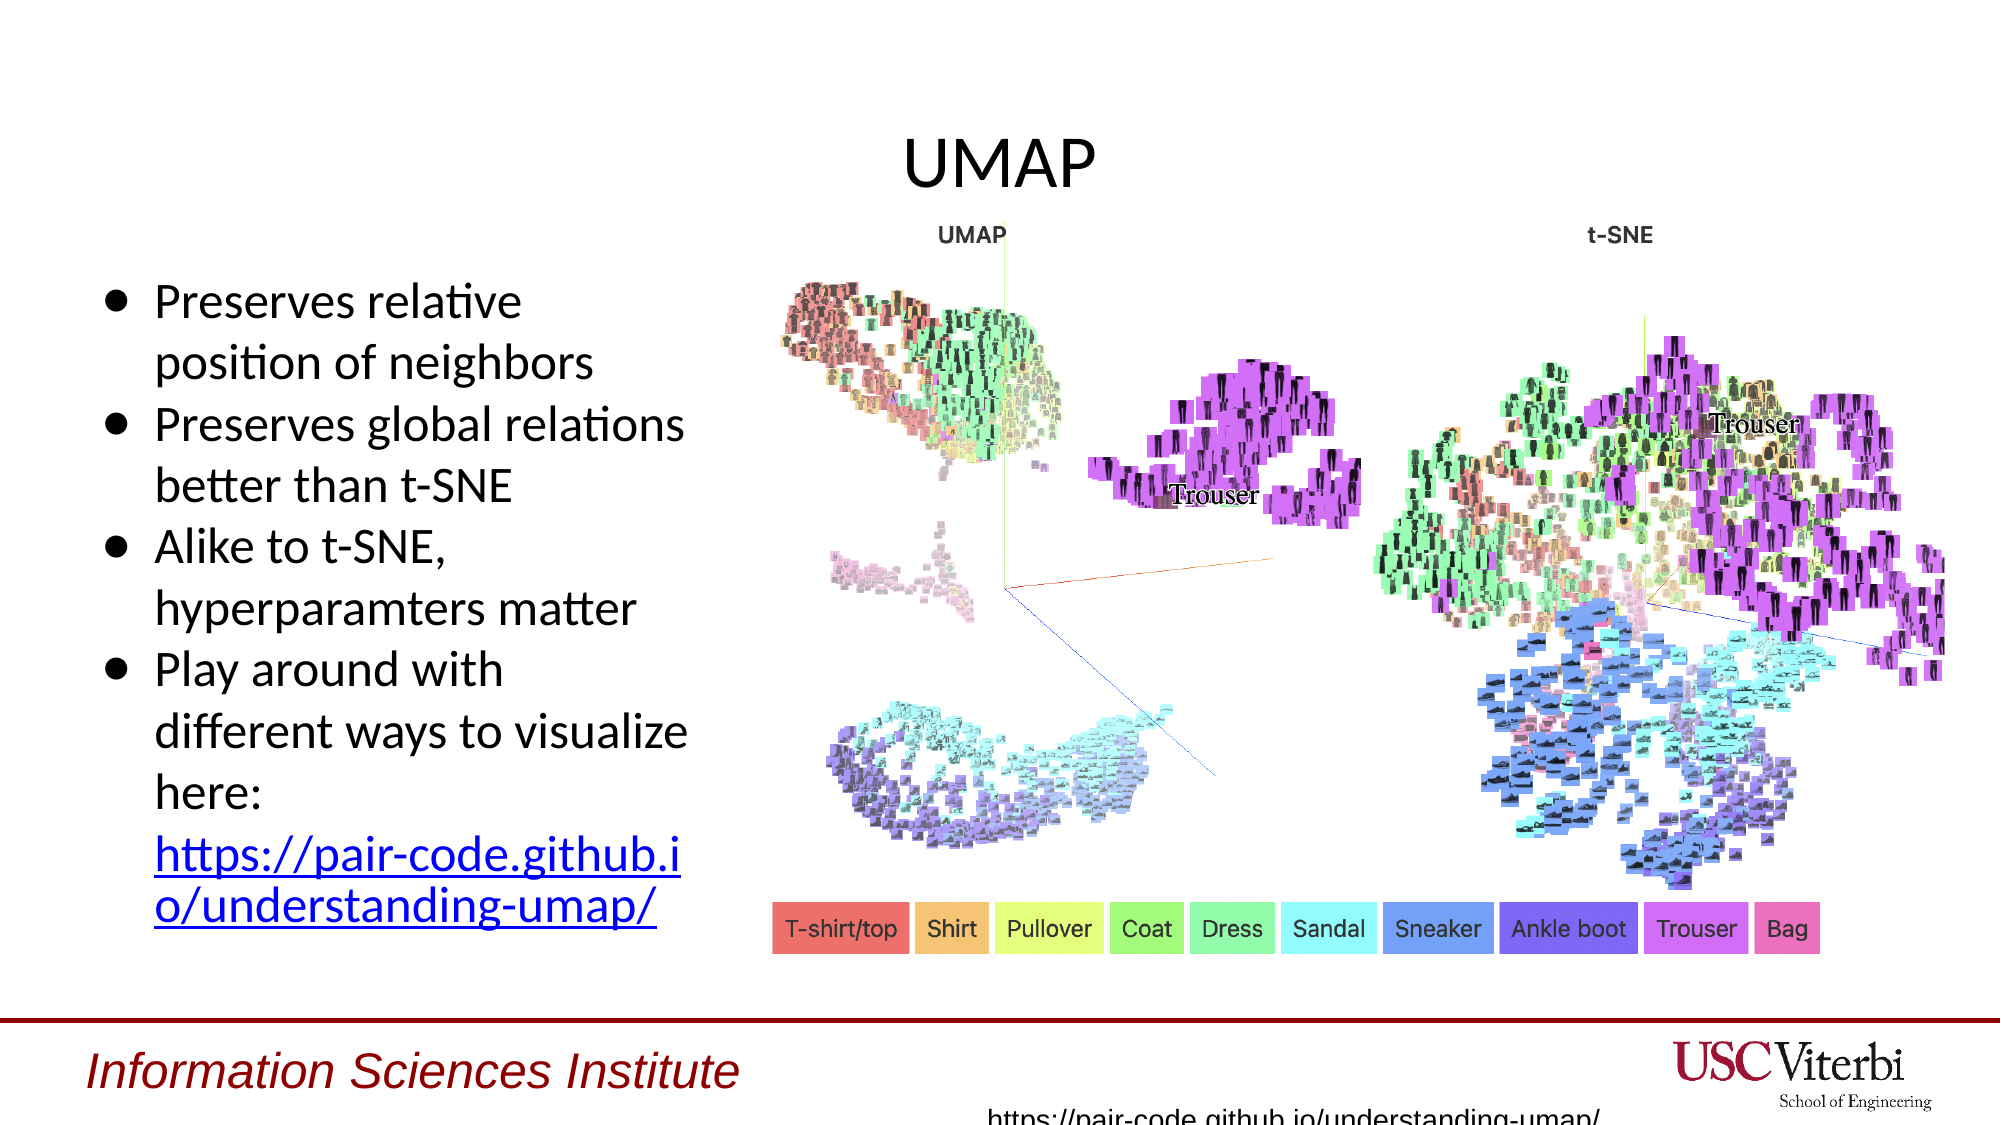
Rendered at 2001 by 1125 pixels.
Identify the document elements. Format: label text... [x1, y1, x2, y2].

picture [704, 194, 1981, 978]
text_box https://pair-code.github.io/understanding-umap/ [972, 1093, 1617, 1125]
title UMAP [68, 97, 1932, 223]
list Preserves relative position of neighbors Preserves global relations better than t-SNE Alike to t-SNE, hyperparamters matter Play around with different ways to visualize here: https://pair-code.github.io/understanding-umap/ [68, 252, 706, 1000]
picture [1641, 1027, 1964, 1118]
